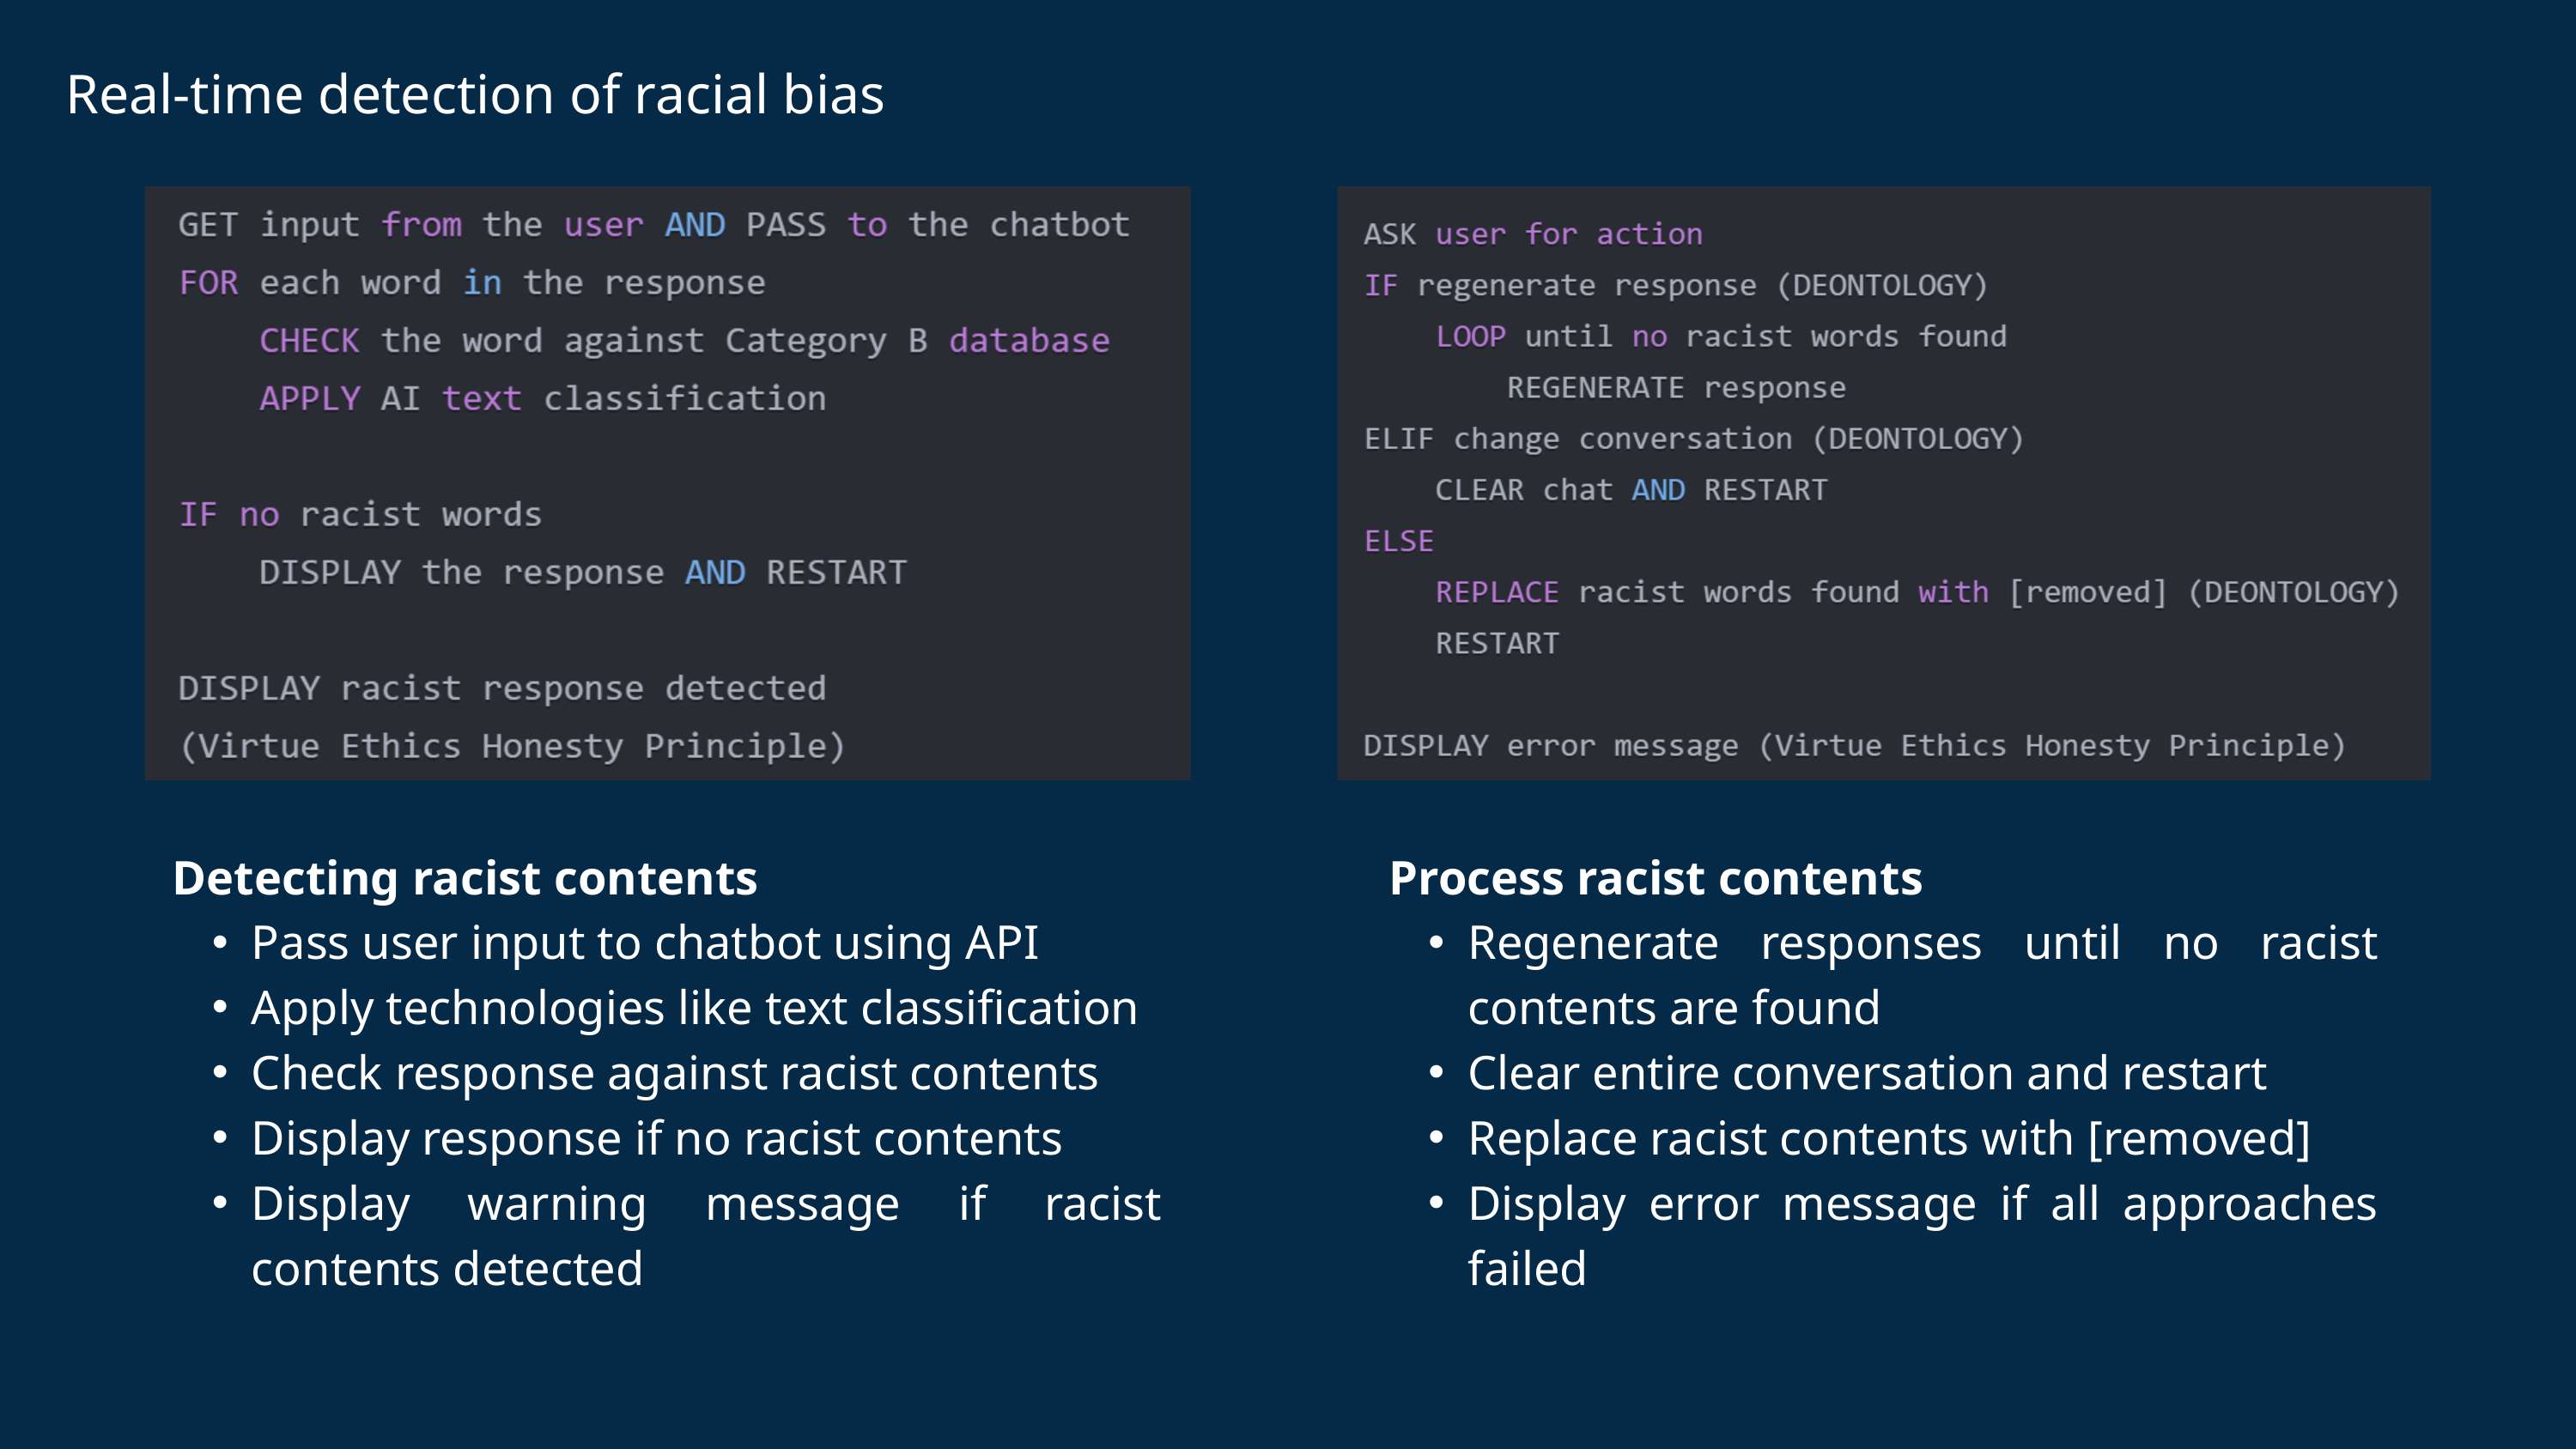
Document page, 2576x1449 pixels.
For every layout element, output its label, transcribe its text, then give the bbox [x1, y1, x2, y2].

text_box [144, 186, 1192, 1287]
text_box Real-time detection of racial bias [65, 54, 1556, 124]
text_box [1337, 186, 2432, 1287]
